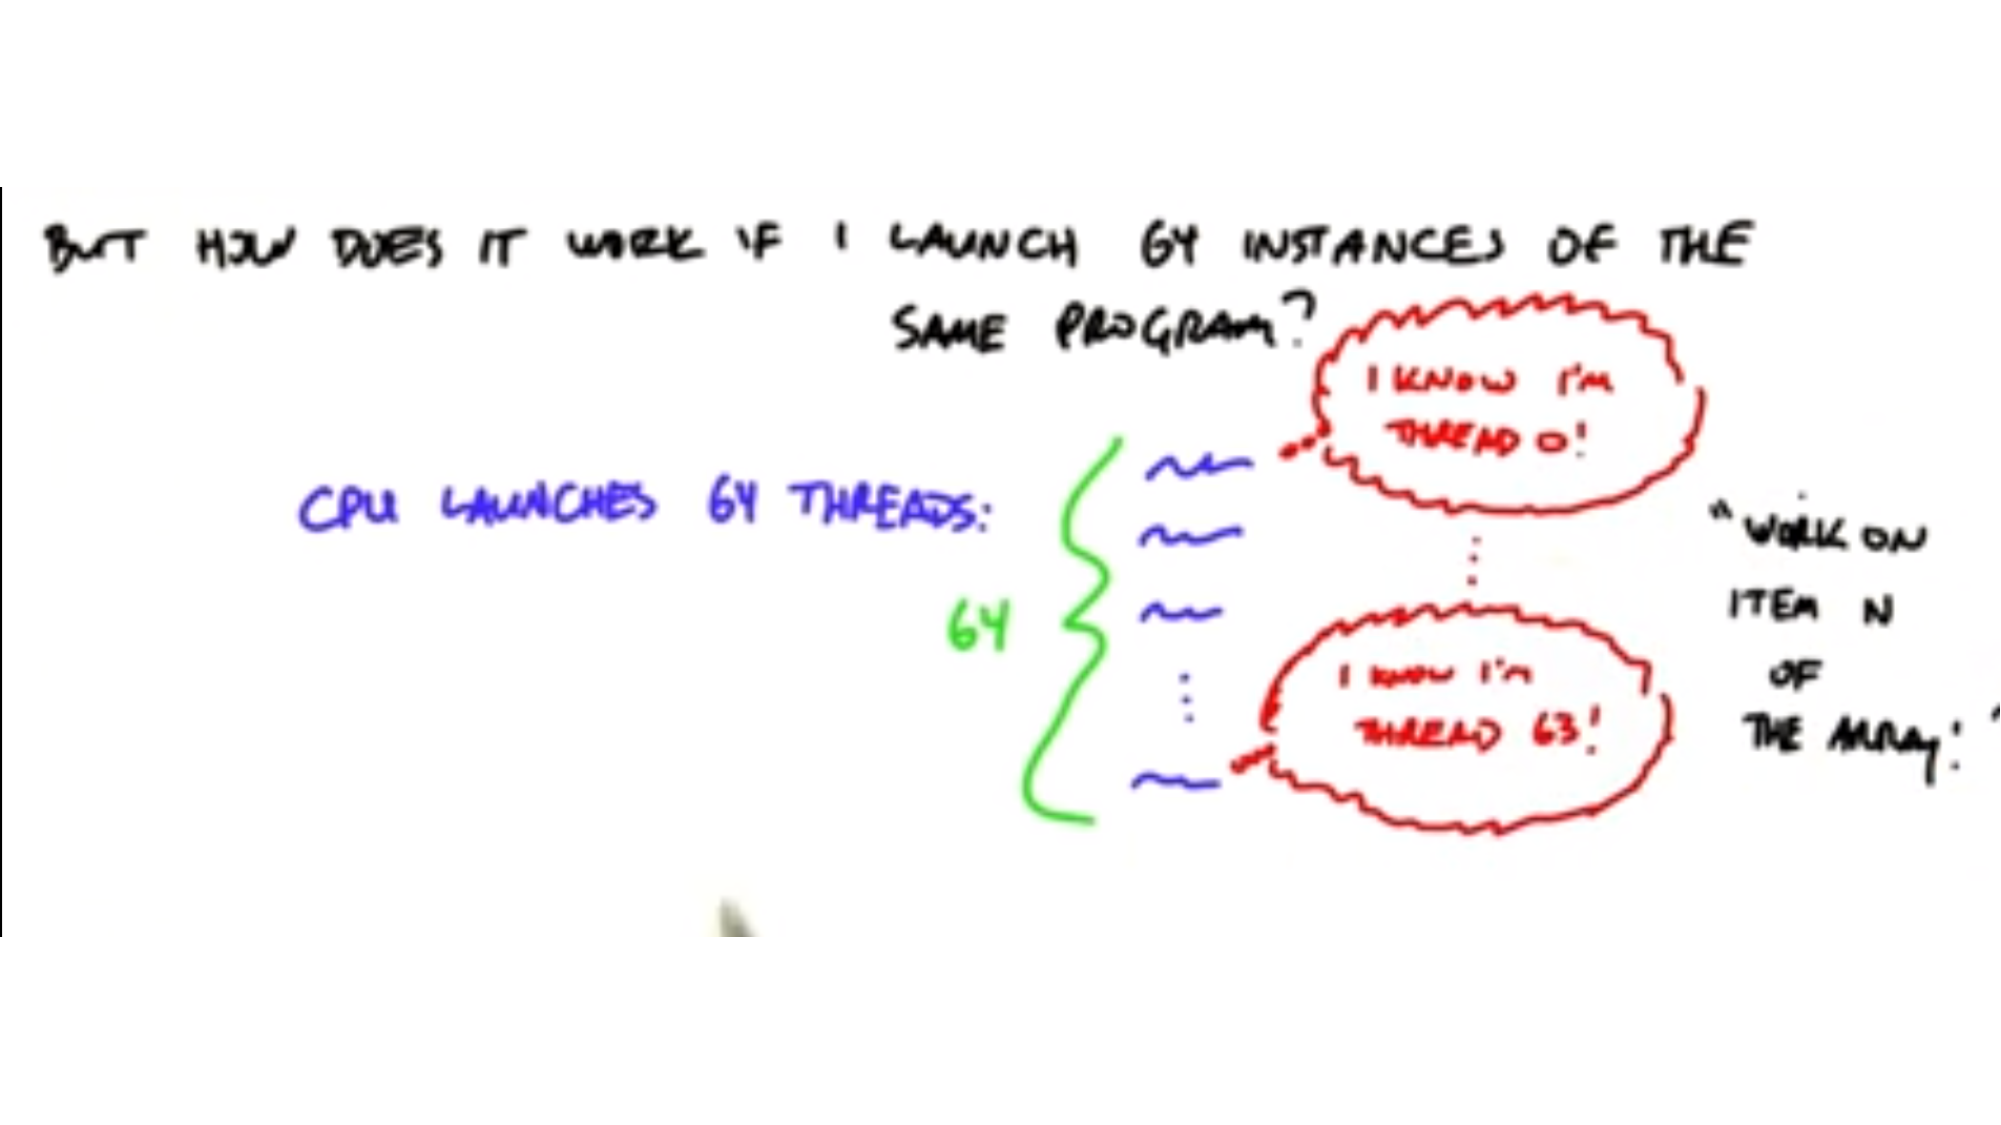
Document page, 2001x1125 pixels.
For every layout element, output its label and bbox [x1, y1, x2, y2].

picture [0, 187, 2000, 937]
